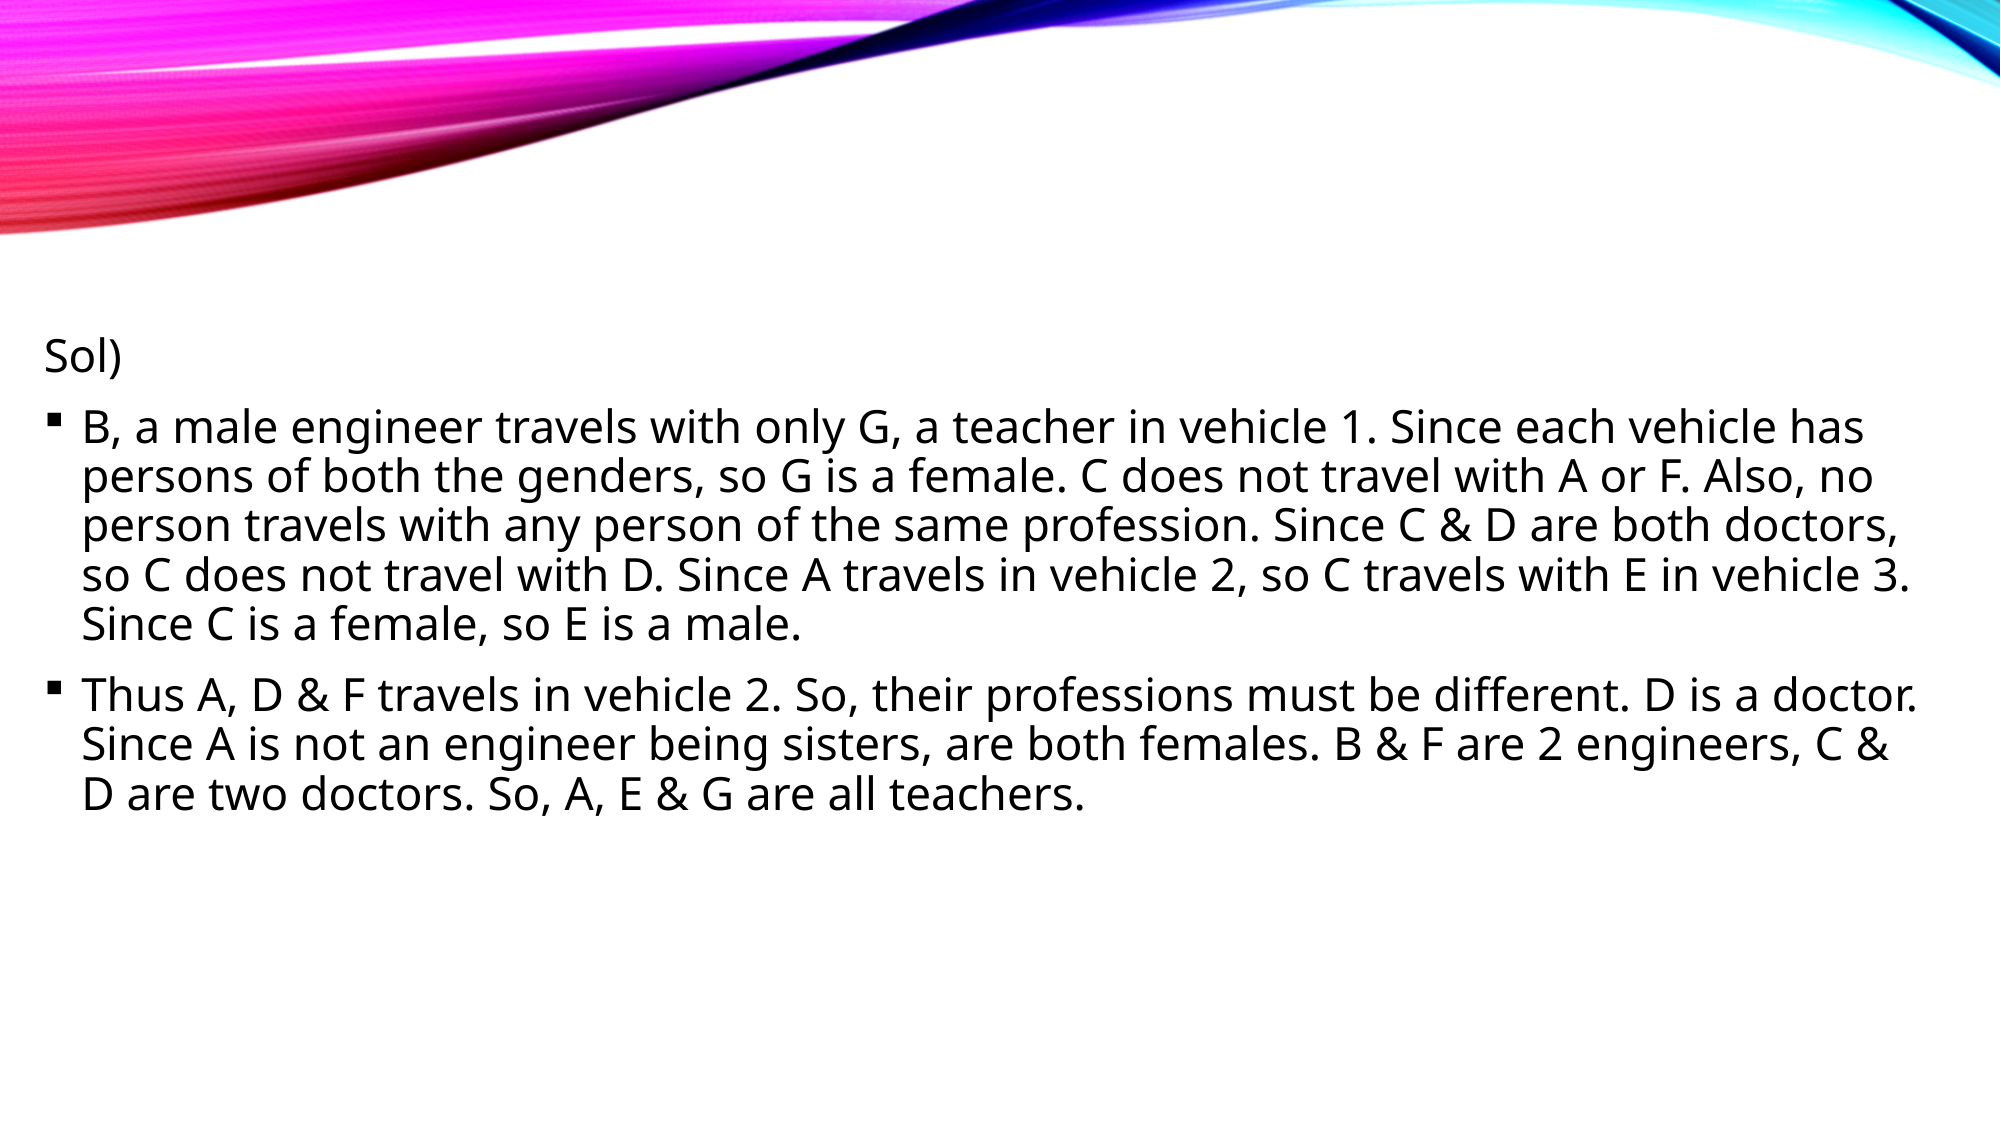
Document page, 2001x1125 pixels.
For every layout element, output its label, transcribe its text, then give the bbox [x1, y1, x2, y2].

list Sol) B, a male engineer travels with only G, a teacher in vehicle 1. Since each vehicle has persons of both the genders, so G is a female. C does not travel with A or F. Also, no person travels with any person of the same profession. Since C & D are both doctors, so C does not travel with D. Since A travels in vehicle 2, so C travels with E in vehicle 3. Since C is a female, so E is a male. Thus A, D & F travels in vehicle 2. So, their professions must be different. D is a doctor. Since A is not an engineer being sisters, are both females. B & F are 2 engineers, C & D are two doctors. So, A, E & G are all teachers. [28, 249, 1950, 1088]
picture [1890, 0, 2000, 75]
picture [0, 0, 2000, 237]
picture [1910, 0, 2000, 45]
